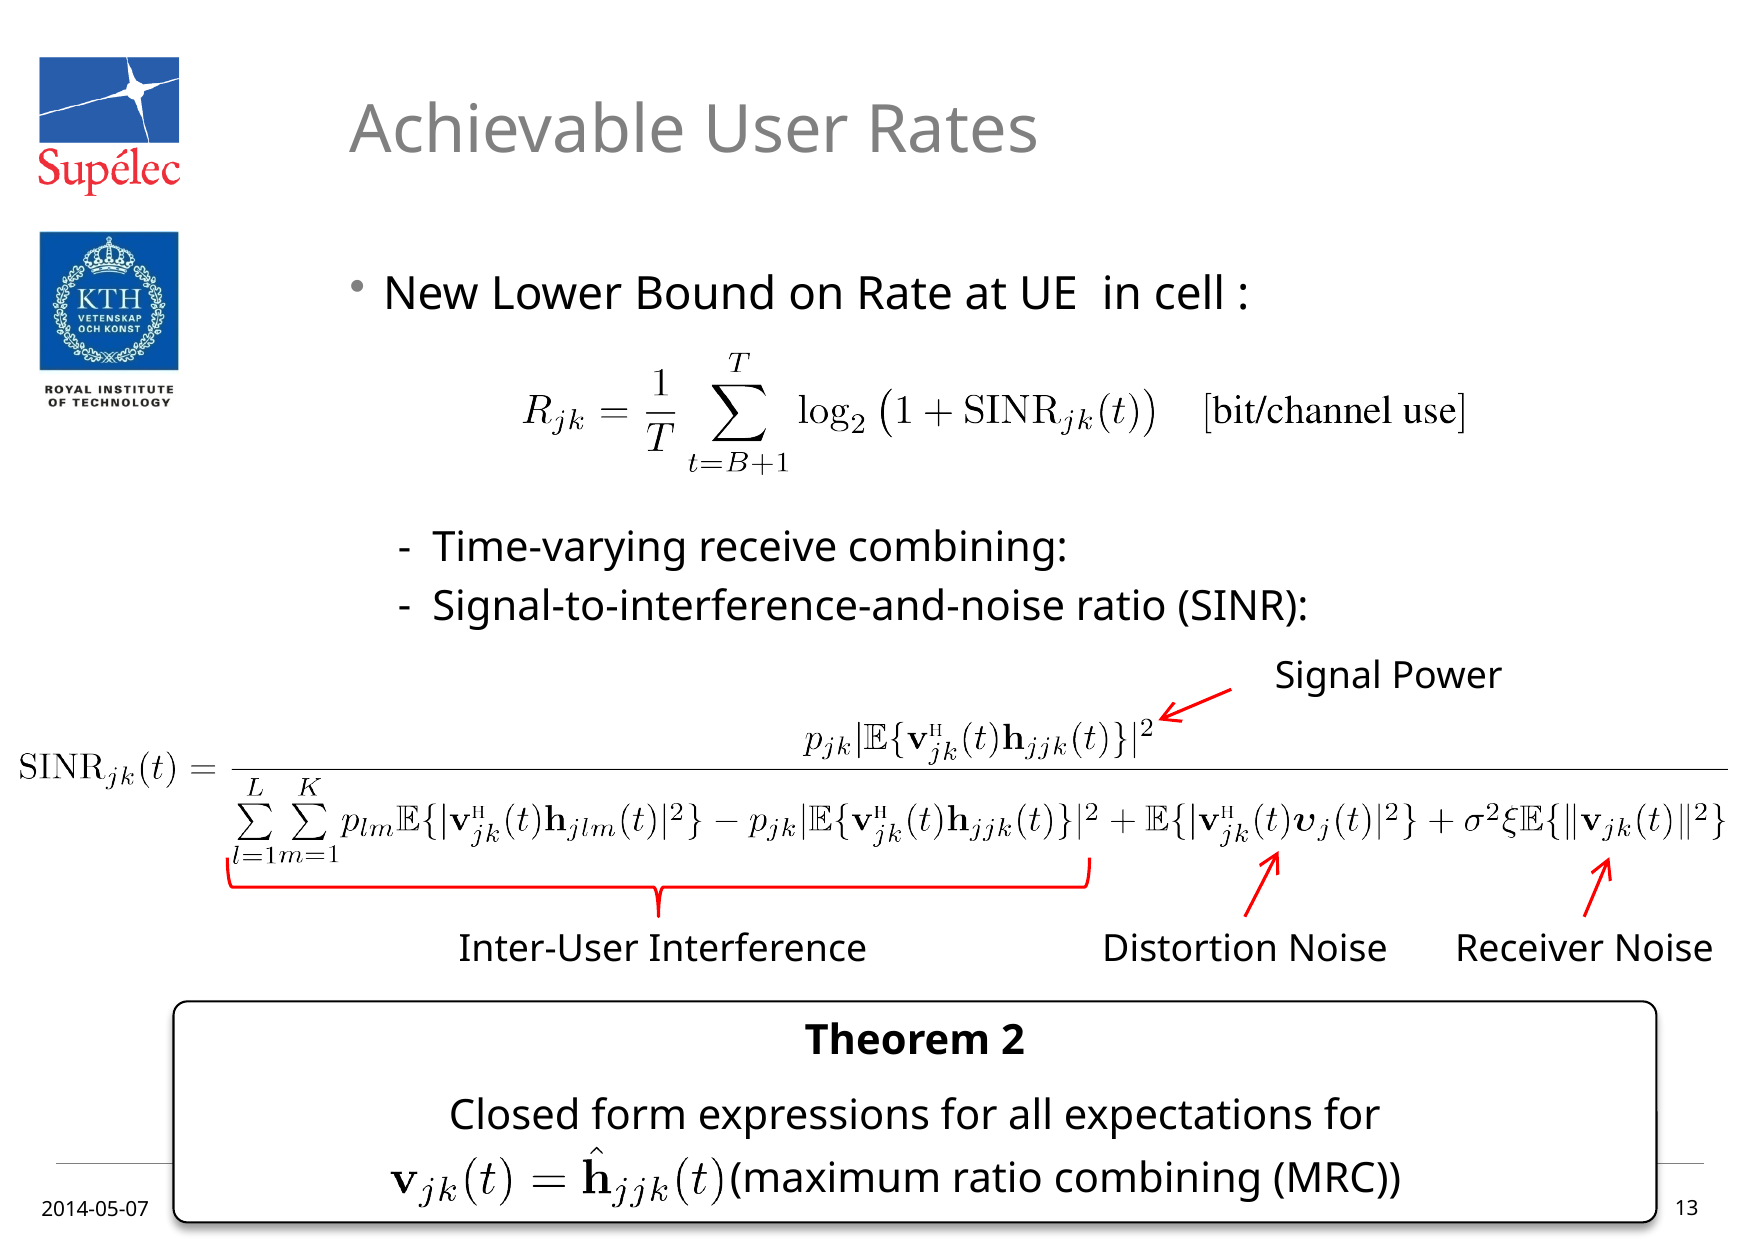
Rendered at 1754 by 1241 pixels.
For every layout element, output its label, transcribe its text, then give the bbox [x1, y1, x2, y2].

title Achievable User Rates [349, 22, 1663, 230]
text_box Distortion Noise [1086, 922, 1404, 977]
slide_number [26, 1175, 206, 1241]
picture [39, 231, 179, 408]
picture [389, 1139, 727, 1210]
text_box Receiver Noise [1439, 920, 1730, 977]
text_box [1158, 689, 1232, 721]
picture [521, 348, 1468, 511]
picture [18, 714, 1729, 911]
slide_number 13 [1627, 1175, 1714, 1241]
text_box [1244, 850, 1279, 917]
text_box Signal Power [1259, 643, 1518, 704]
picture [38, 57, 180, 196]
text_box Inter-User Interference [442, 922, 883, 977]
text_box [1583, 856, 1610, 917]
footer Massive MIMO Systems with Hardware-Constrained Base Stations, E. Björnson (Supélec, KTH) [354, 1234, 1492, 1241]
text_box Theorem 2 Closed form expressions for all expectations for (maximum ratio combining (MRC)) [173, 1001, 1657, 1223]
